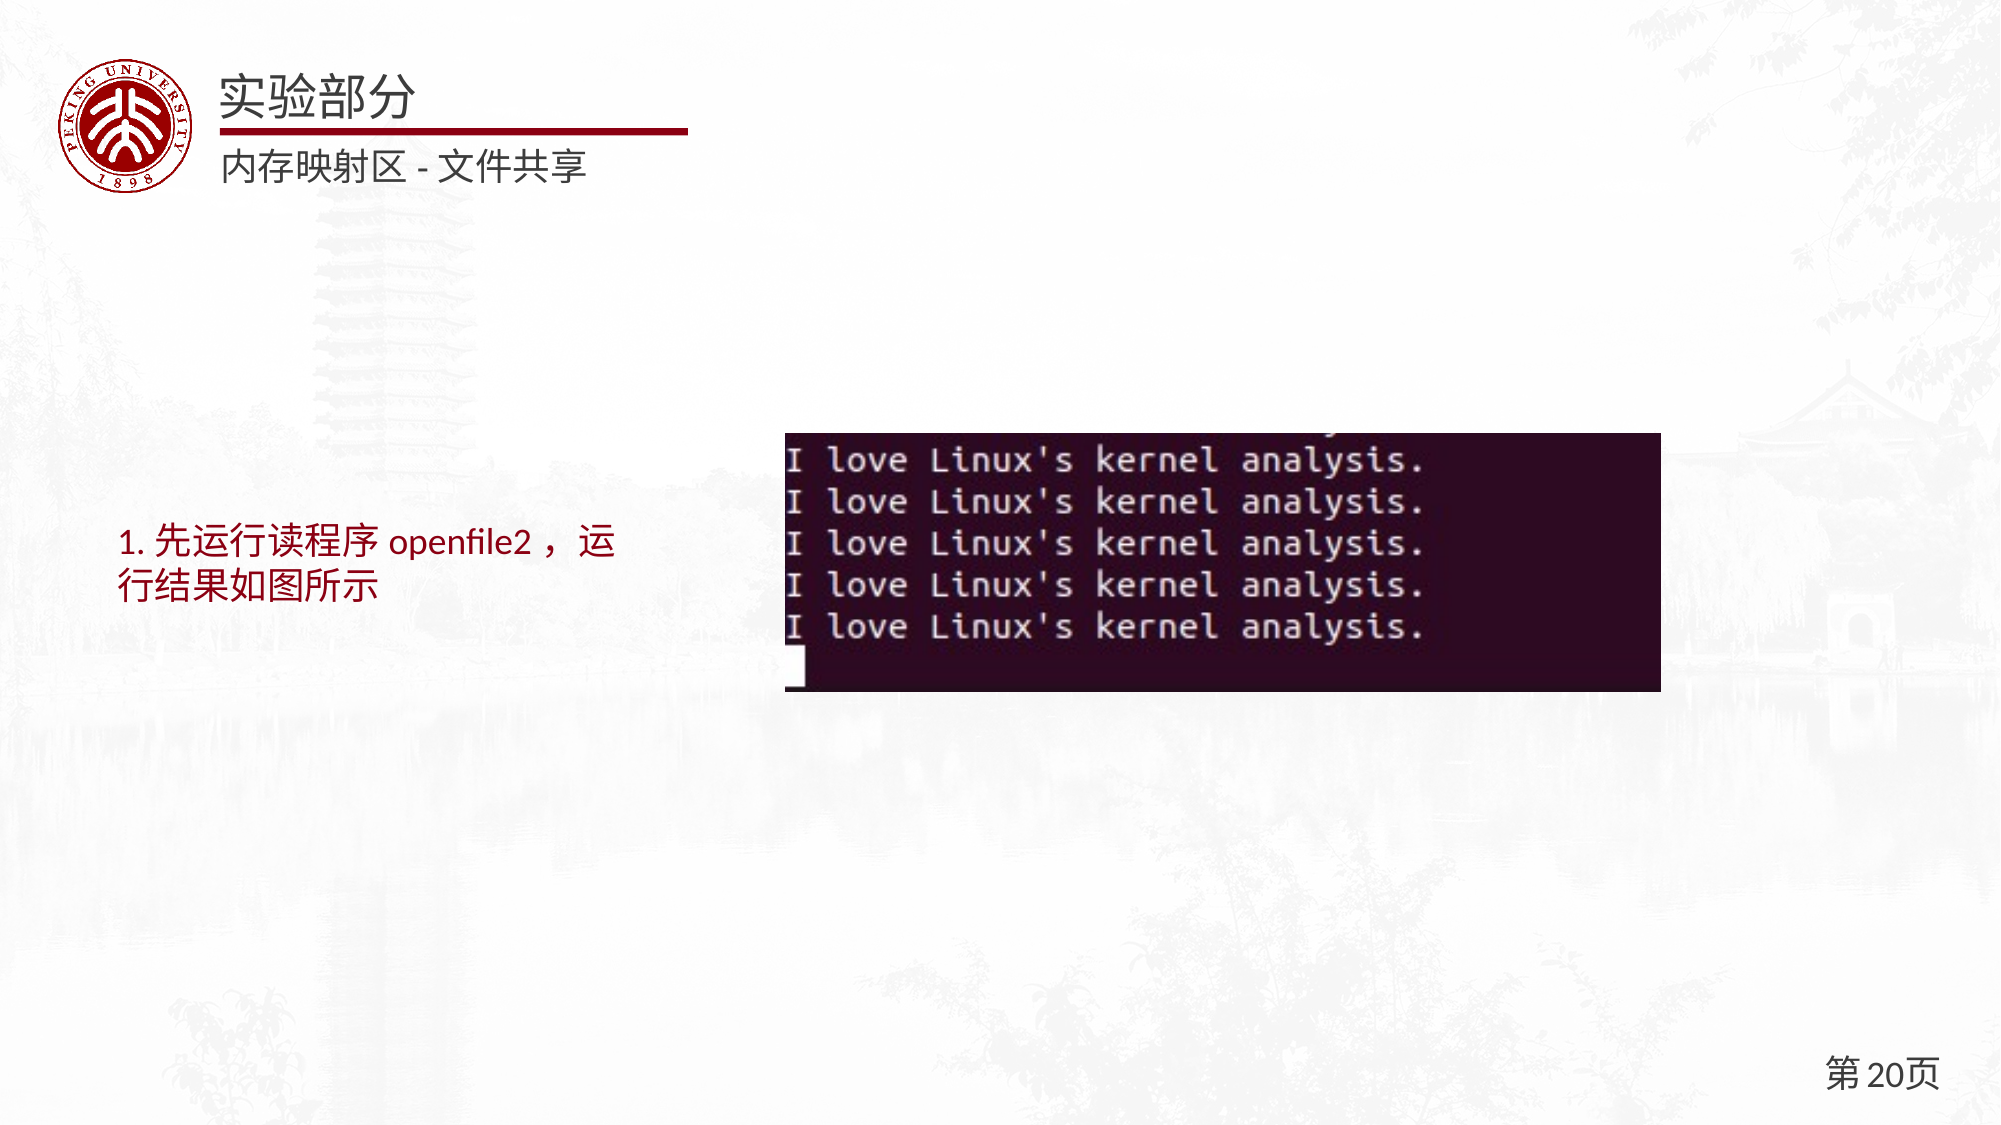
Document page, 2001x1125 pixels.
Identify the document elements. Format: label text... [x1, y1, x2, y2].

text_box 内存映射区-文件共享 [205, 135, 1284, 196]
slide_number 20 [1767, 1042, 2000, 1103]
text_box 1.先运行读程序openfile2，运行结果如图所示 [102, 509, 636, 615]
text_box 实验部分 [202, 58, 1280, 134]
picture [0, 0, 2001, 1125]
text_box [219, 127, 689, 135]
